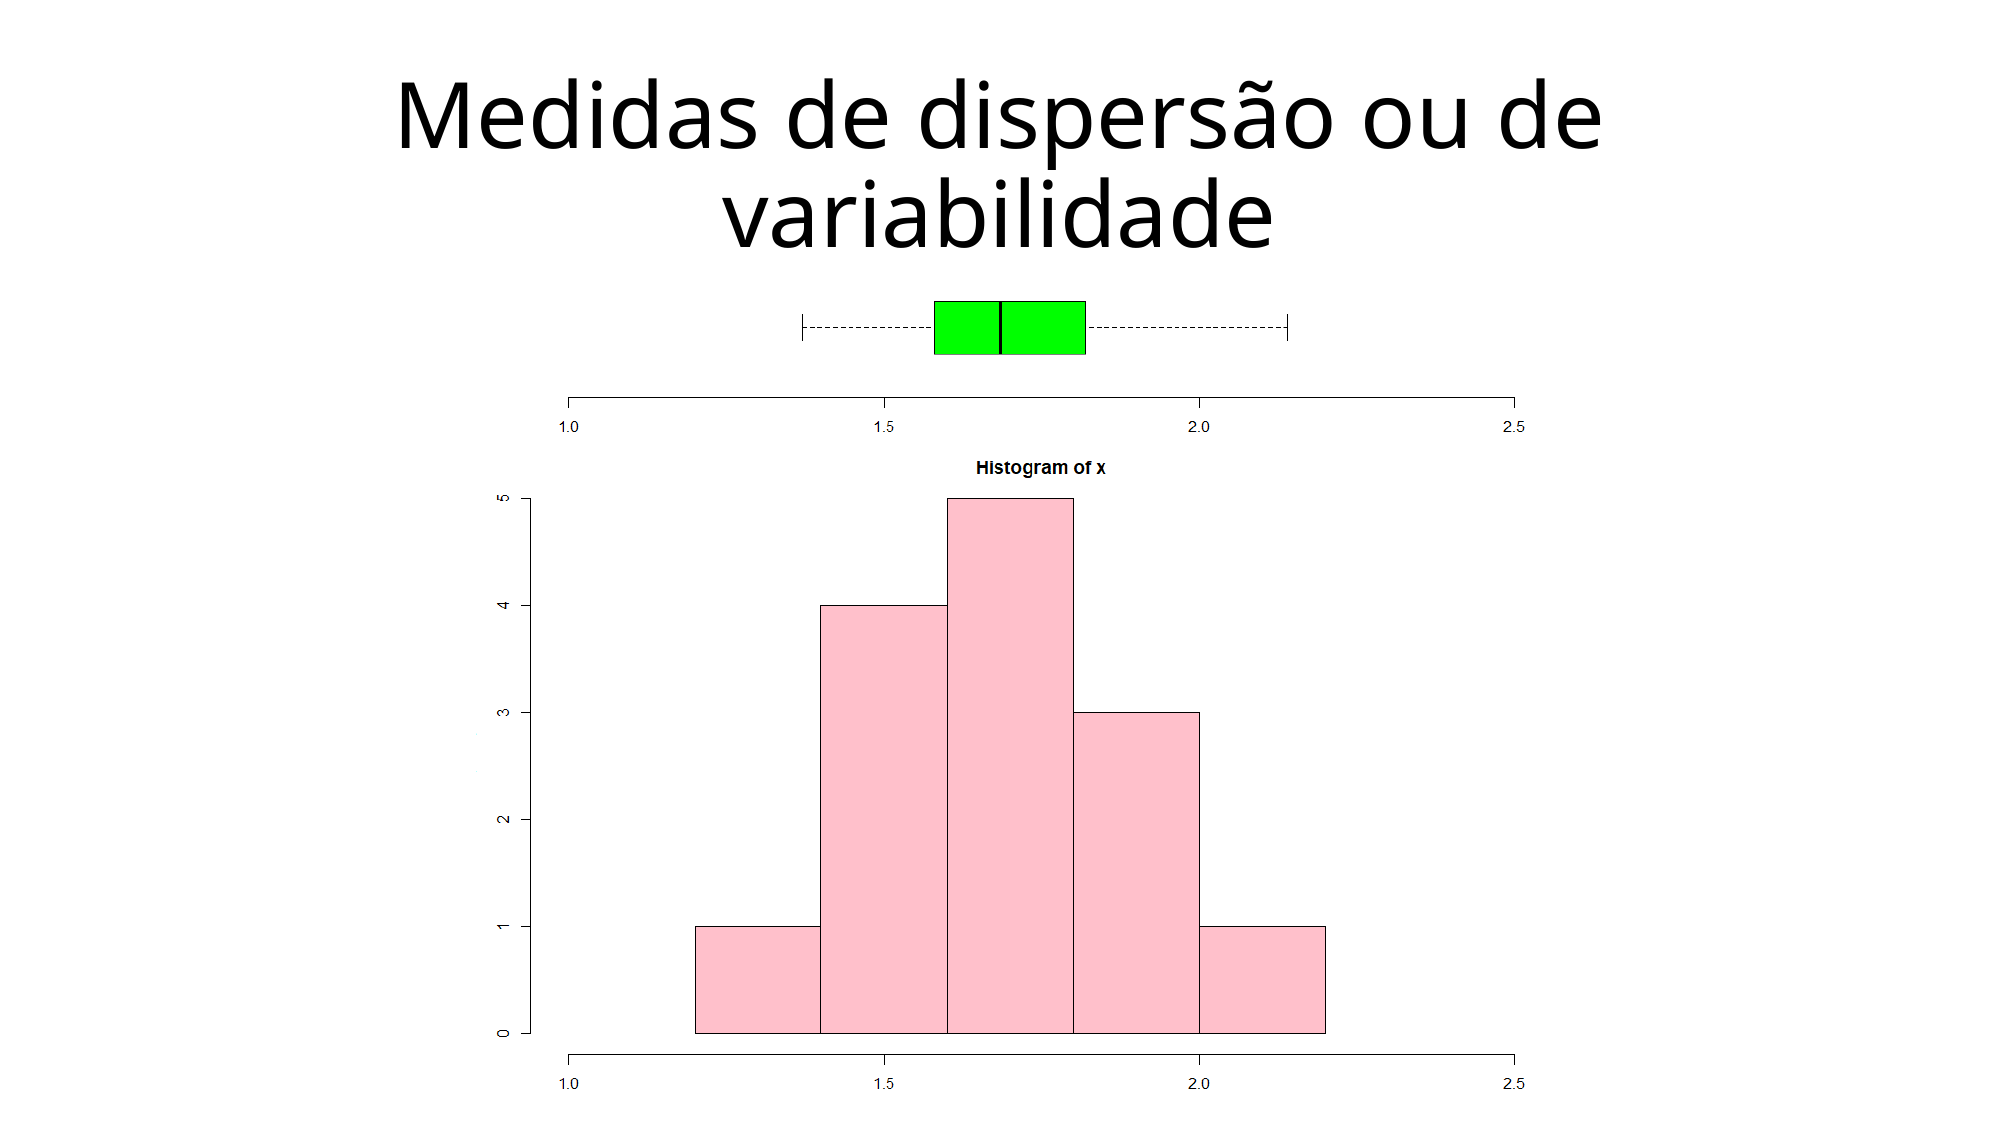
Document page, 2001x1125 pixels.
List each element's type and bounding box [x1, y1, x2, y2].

picture [476, 270, 1553, 1105]
title [137, 59, 1863, 278]
